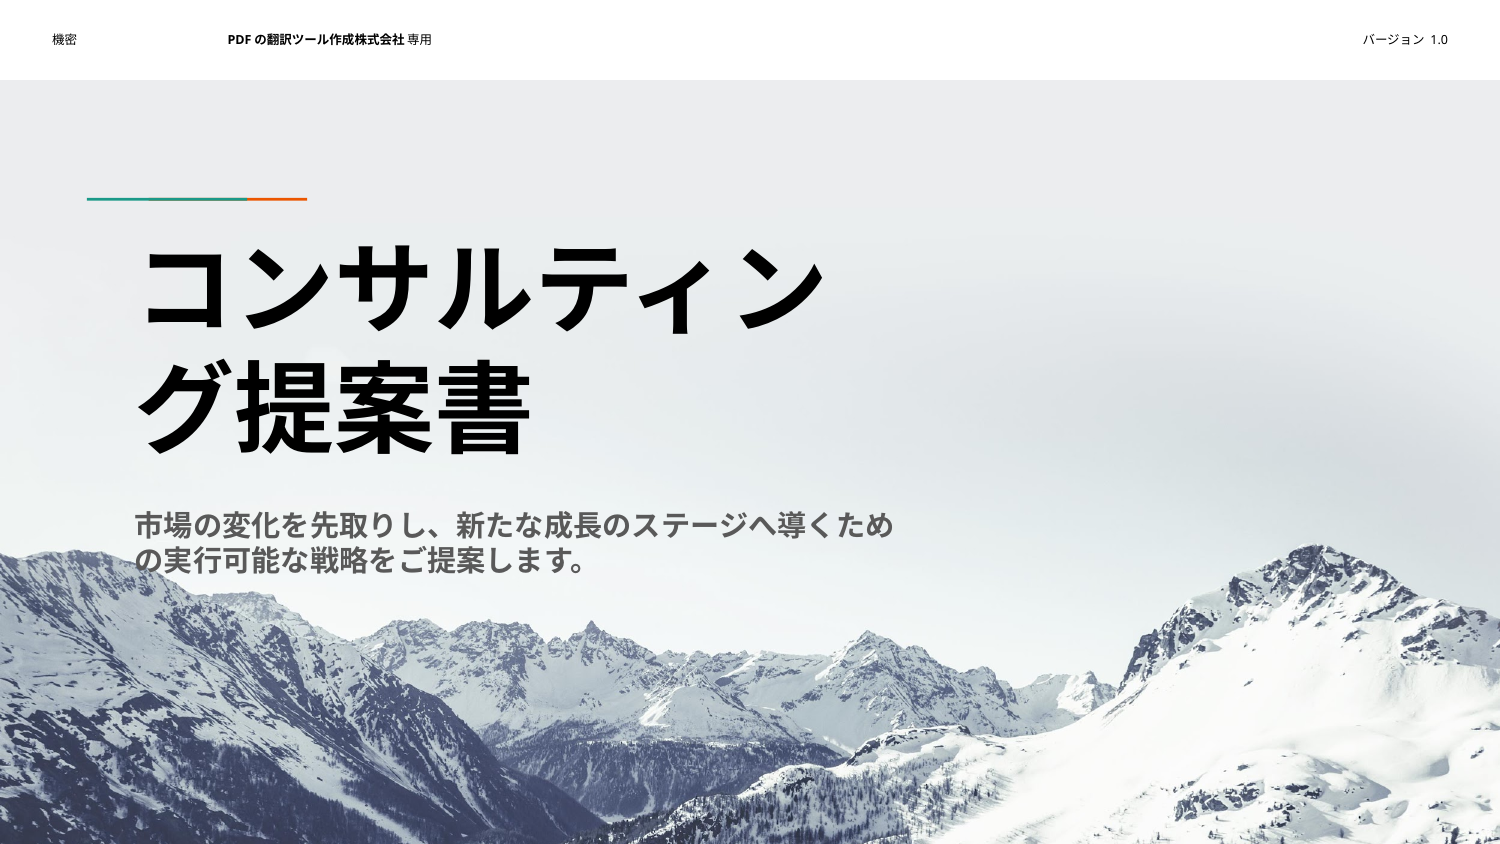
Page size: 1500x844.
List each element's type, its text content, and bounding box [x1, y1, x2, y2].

title コンサルティング提案書 [119, 210, 922, 484]
subtitle 市場の変化を先取りし、新たな成長のステージへ導くための実行可能な戦略をご提案します。 [119, 491, 922, 581]
picture [0, 80, 1500, 844]
